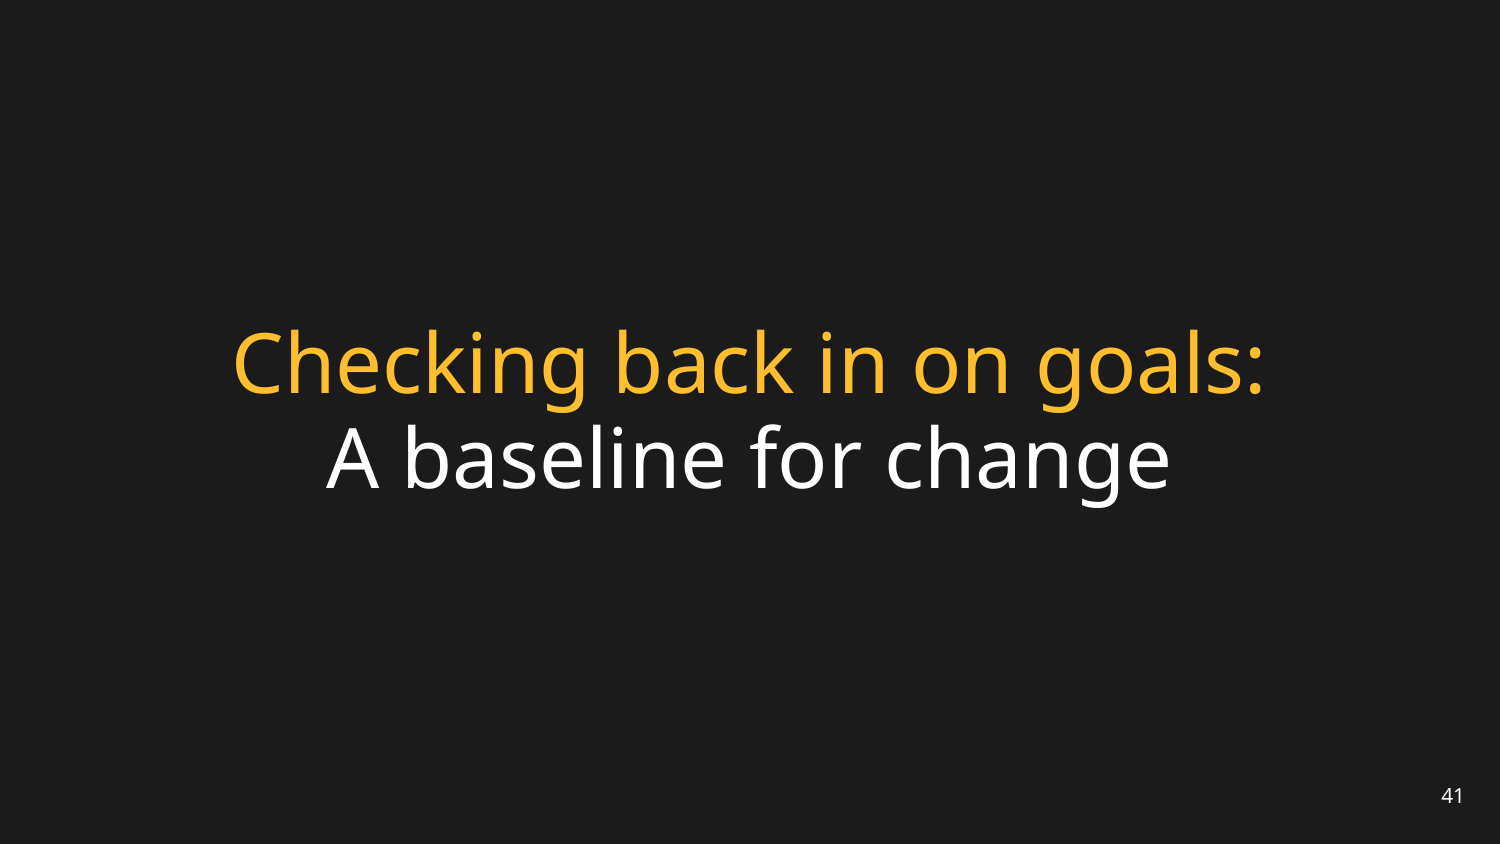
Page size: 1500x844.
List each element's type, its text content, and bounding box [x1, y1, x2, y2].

title Checking back in on goals: A baseline for change [51, 72, 1449, 753]
slide_number 41 [1389, 764, 1480, 830]
